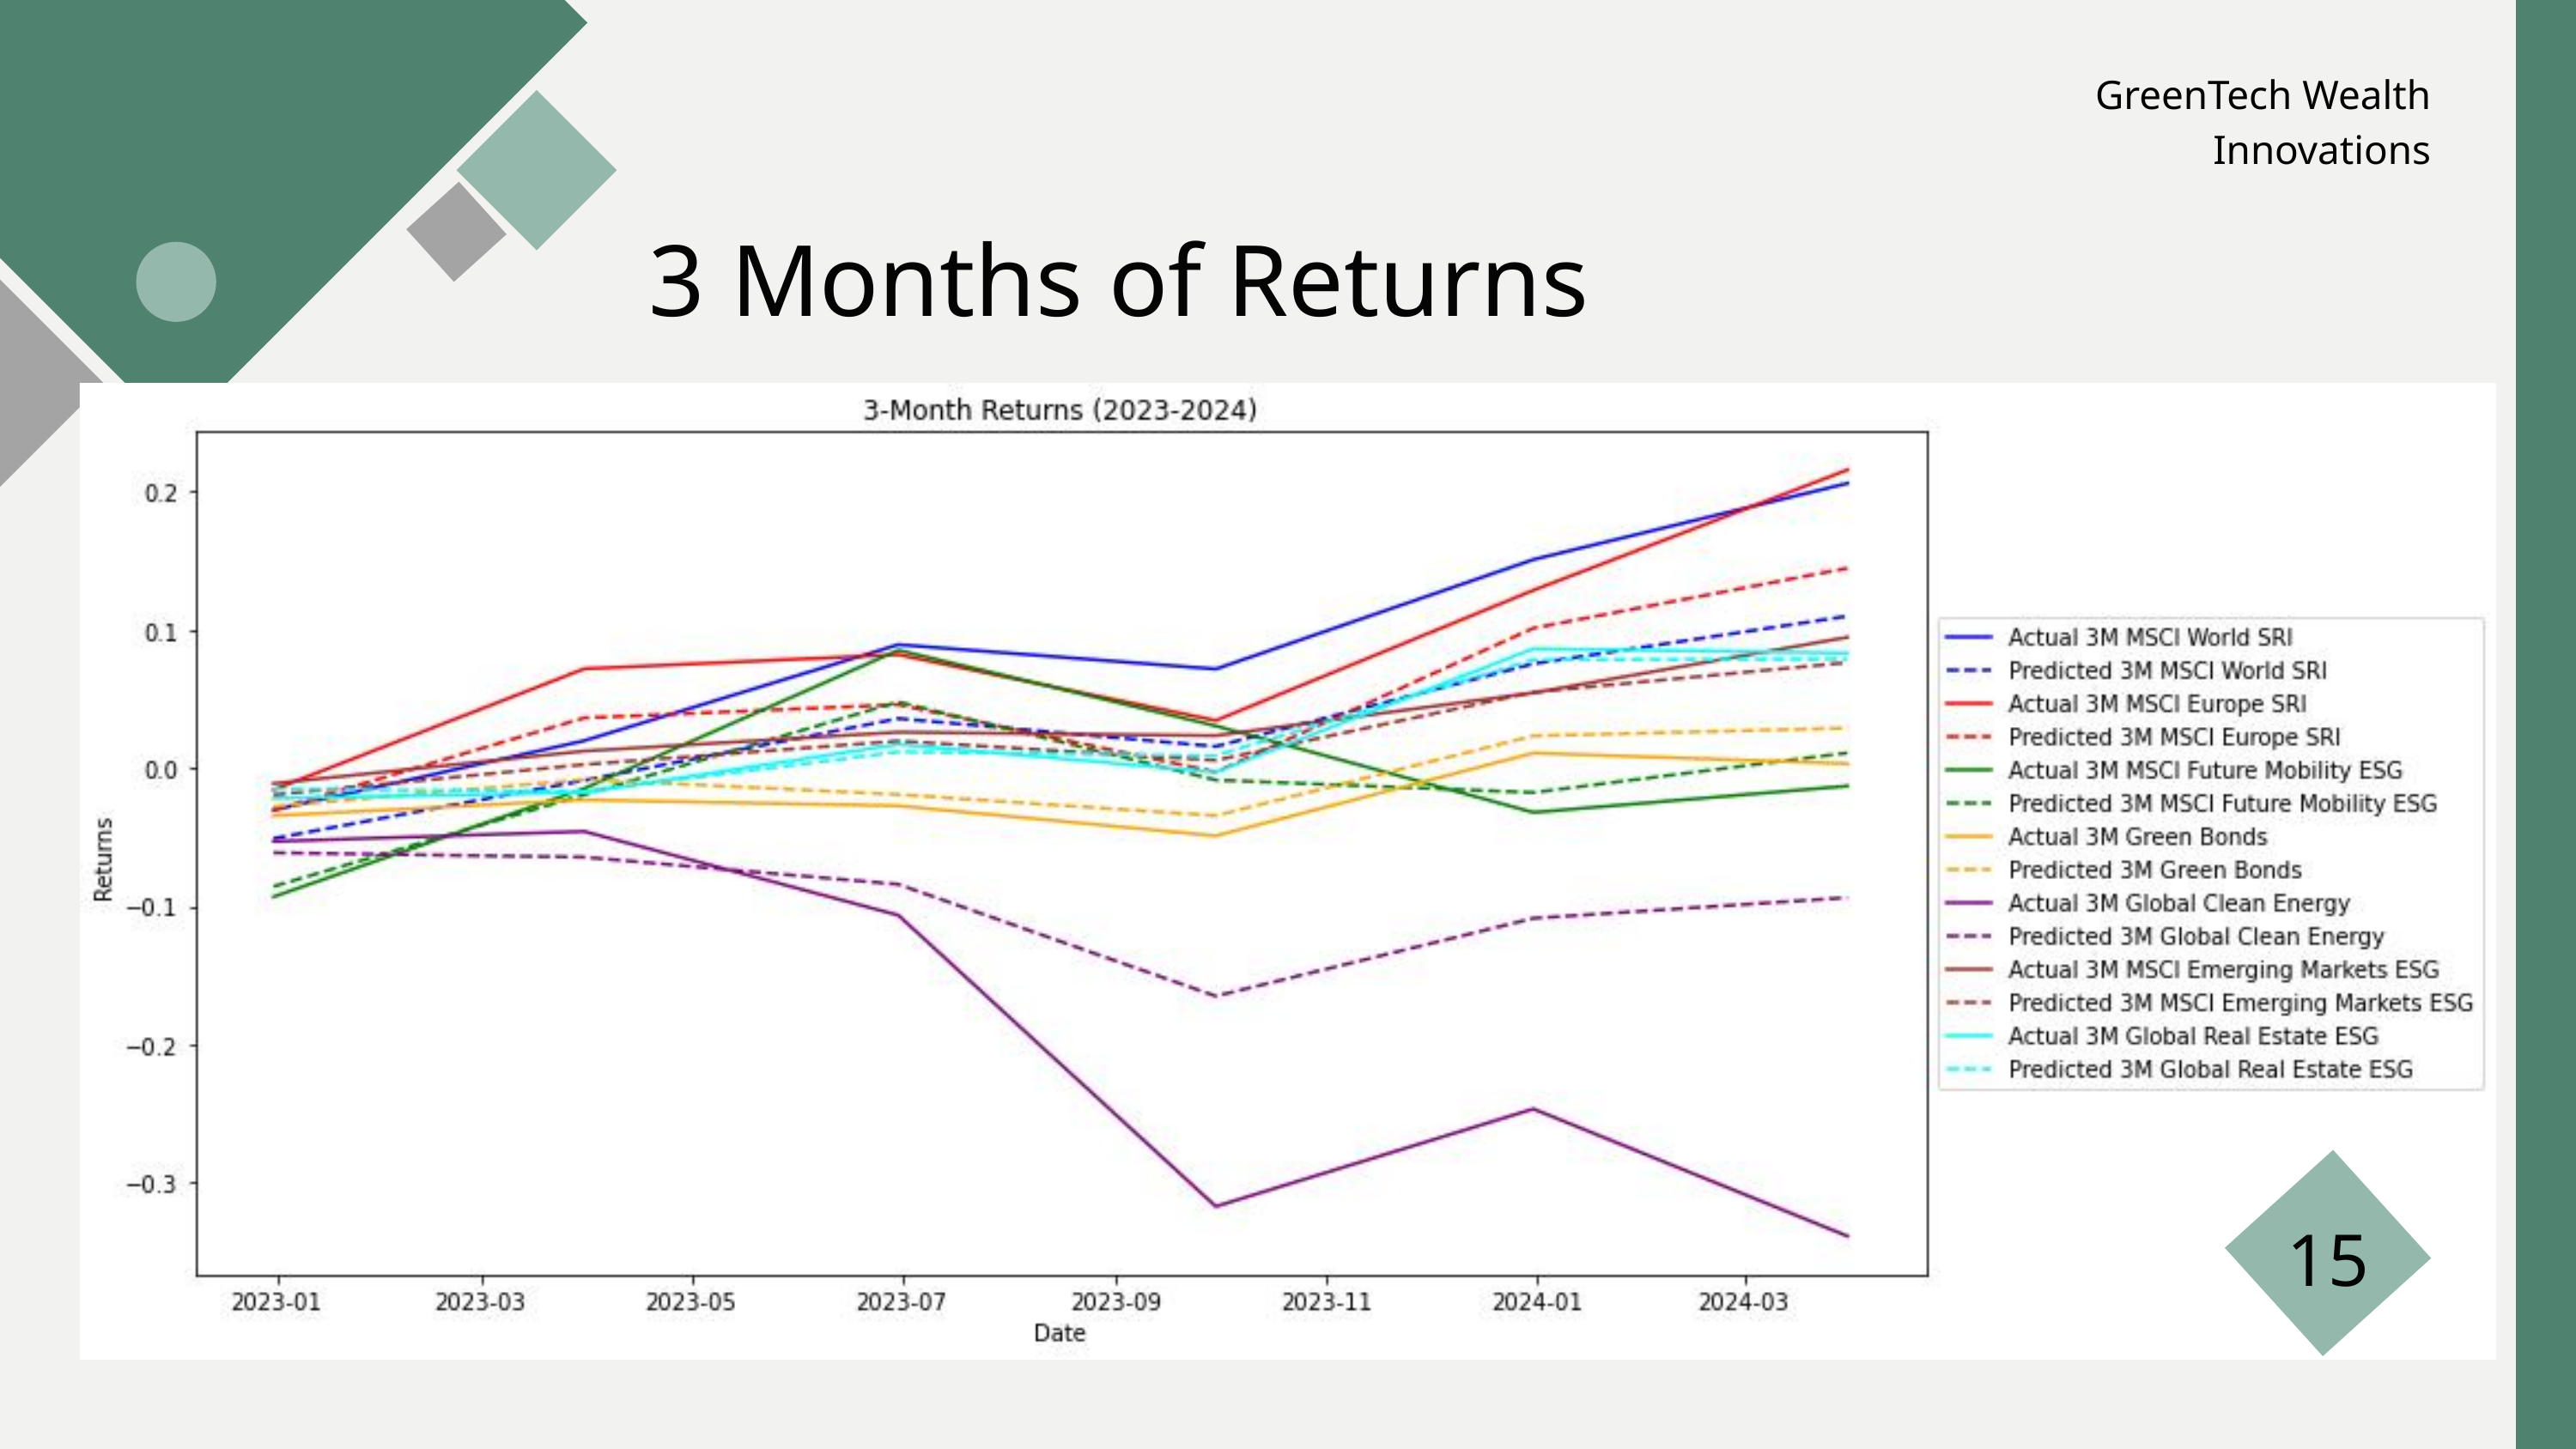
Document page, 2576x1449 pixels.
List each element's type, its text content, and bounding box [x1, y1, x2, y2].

text_box [79, 383, 2497, 1360]
text_box 3 Months of Returns [648, 227, 2257, 337]
text_box [406, 181, 507, 282]
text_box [2515, 0, 2576, 1449]
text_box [136, 241, 217, 323]
text_box [456, 89, 617, 251]
text_box [2277, 1149, 2379, 1200]
text_box [0, 279, 104, 488]
text_box GreenTech Wealth Innovations [1897, 63, 2432, 227]
text_box 15 [2275, 1200, 2380, 1300]
text_box [2224, 1202, 2432, 1356]
text_box [0, 0, 588, 383]
